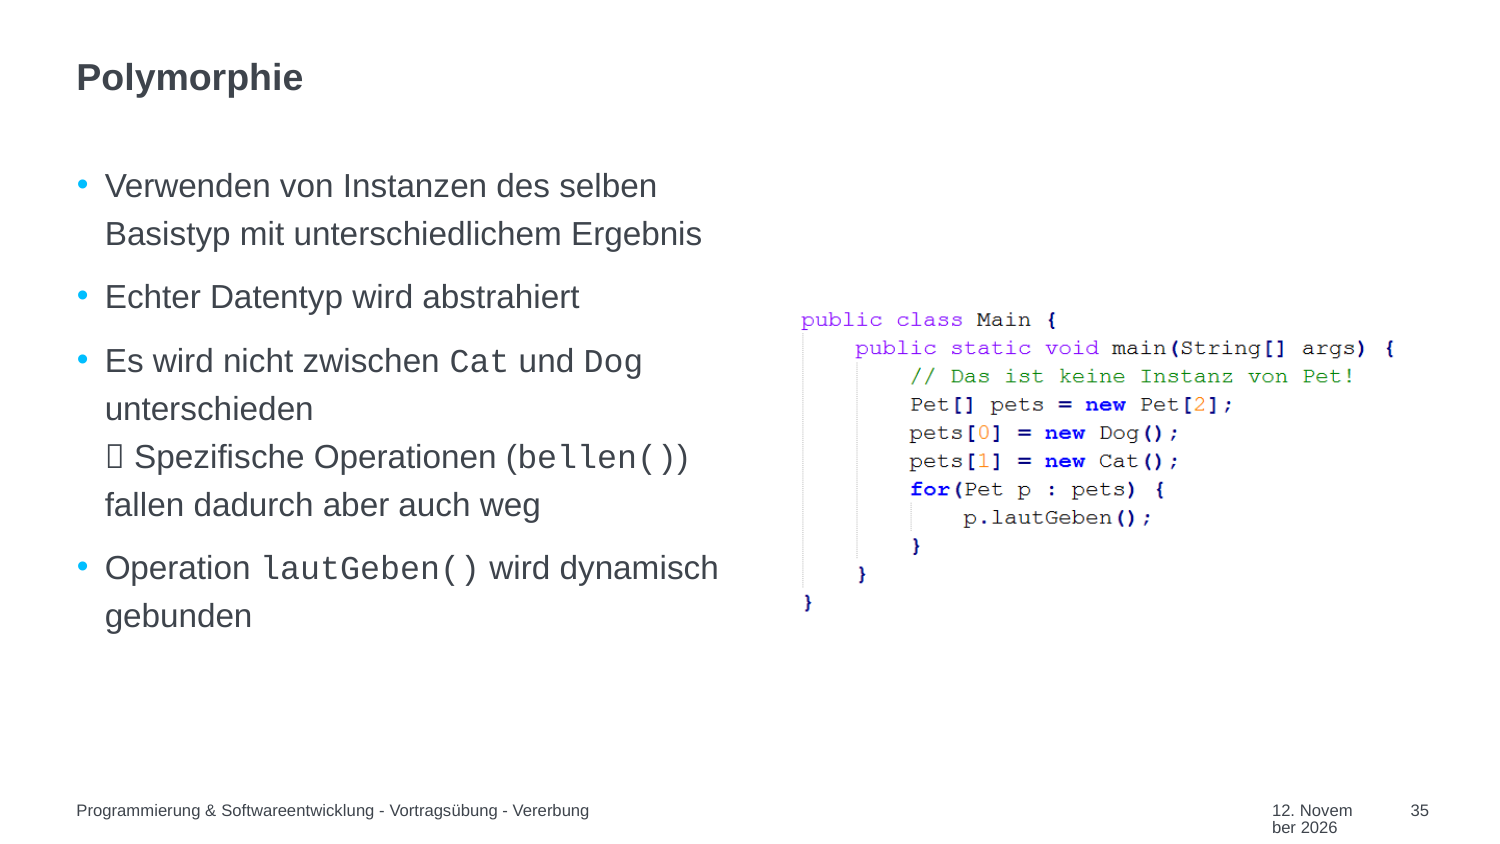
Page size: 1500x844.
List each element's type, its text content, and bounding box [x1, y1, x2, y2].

title Polymorphie [76, 58, 1430, 130]
list Verwenden von Instanzen des selben Basistyp mit unterschiedlichem Ergebnis Echter Datentyp wird abstrahiert Es wird nicht zwischen Cat und Dog unterschieden  Spezifische Operationen (bellen()) fallen dadurch aber auch weg Operation lautGeben() wird dynamisch gebunden [76, 156, 727, 773]
slide_number 35 [1392, 799, 1430, 821]
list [791, 306, 1411, 622]
footer Programmierung & Softwareentwicklung - Vortragsübung - Vererbung [76, 799, 1072, 821]
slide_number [1272, 799, 1360, 821]
